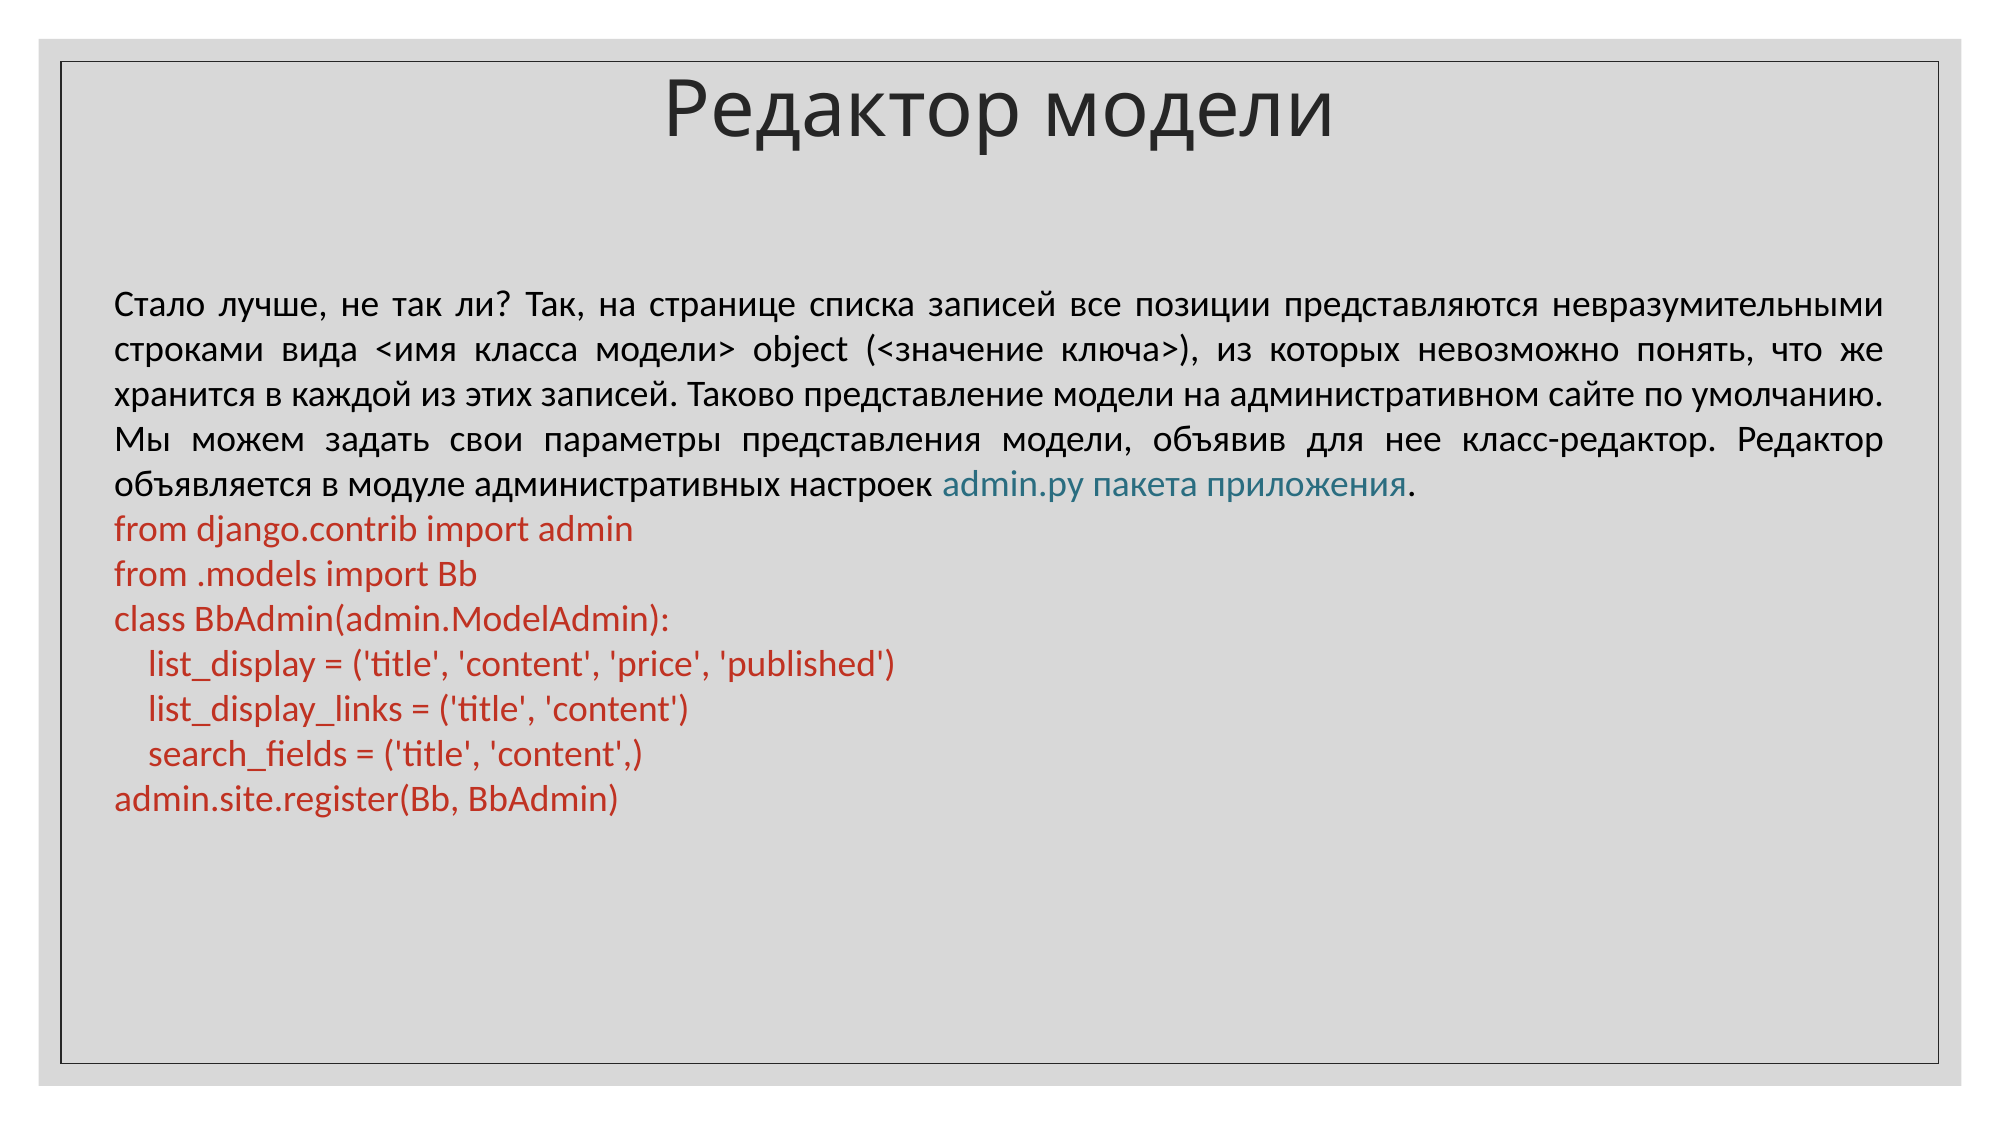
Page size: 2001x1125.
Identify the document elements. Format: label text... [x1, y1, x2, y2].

text_box Стало лучше, не так ли? Так, на странице списка записей все позиции представляются невразумительными строками вида <имя класса модели> object (<значение ключа>), из которых невозможно понять, что же хранится в каждой из этих записей. Таково представление модели на административном сайте по умолчанию. Мы можем задать свои параметры представления модели, объявив для нее класс-редактор. Редактор объявляется в модуле административных настроек admin.py пакета прило­жения. from django.contrib import admin from .models import Вb class BbAdmin(admin.ModelAdmin): list_display = ('title', 'content', 'price', 'published') list_display_links = ('title', 'content') search_fields = ('title', 'content',) admin.site.register(Bb, BbAdmin) [106, 271, 1894, 827]
text_box Редактор модели [655, 60, 1345, 162]
